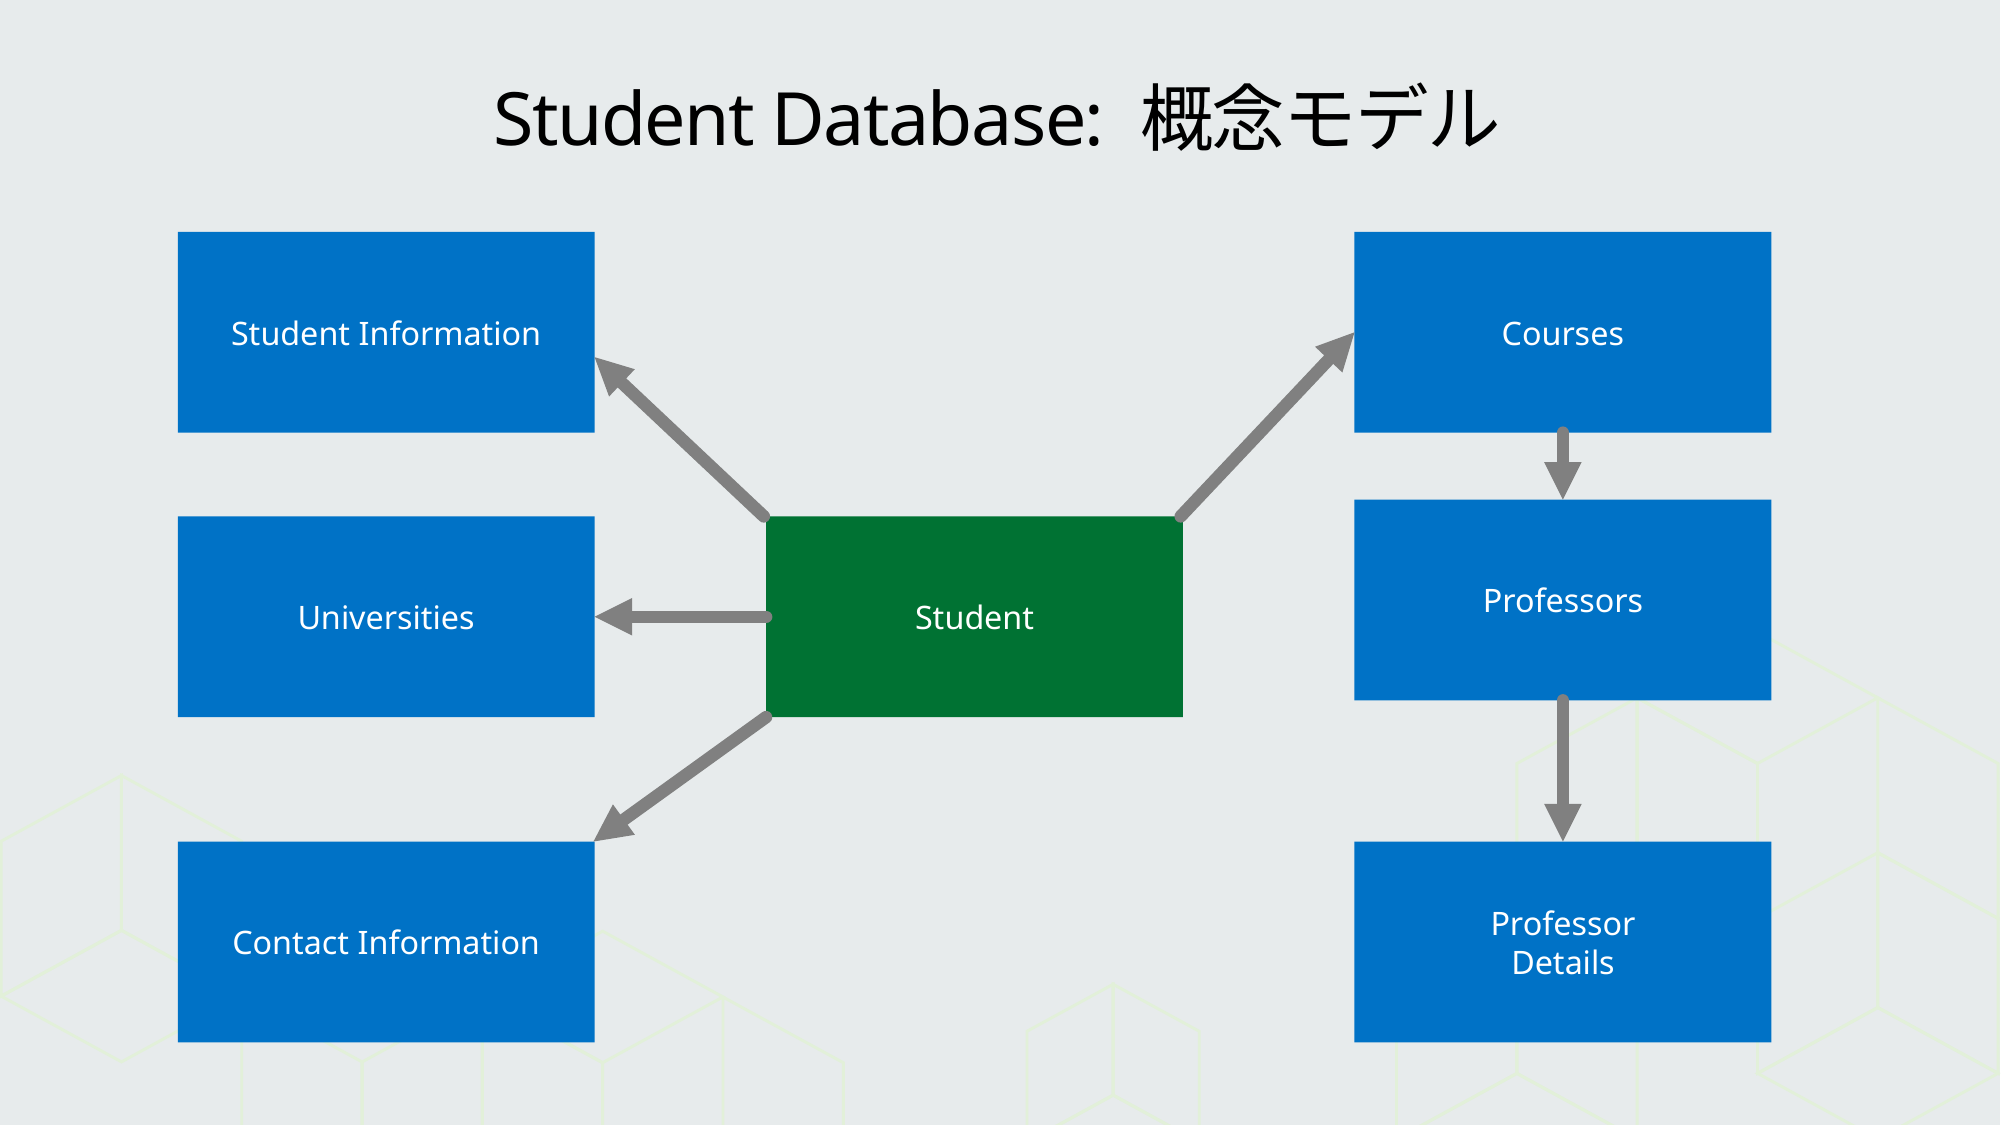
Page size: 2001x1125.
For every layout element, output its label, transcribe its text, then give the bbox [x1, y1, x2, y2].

text_box Courses [1354, 231, 1772, 433]
text_box Student Information [177, 231, 595, 433]
title Student Database: 概念モデル [45, 47, 1966, 196]
text_box Contact Information [177, 841, 595, 1043]
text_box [594, 356, 765, 517]
text_box Student [765, 516, 1184, 718]
text_box Professor Details [1354, 841, 1772, 1043]
text_box Universities [177, 516, 595, 718]
text_box Professors [1354, 499, 1772, 701]
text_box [1180, 332, 1355, 517]
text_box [593, 716, 767, 842]
